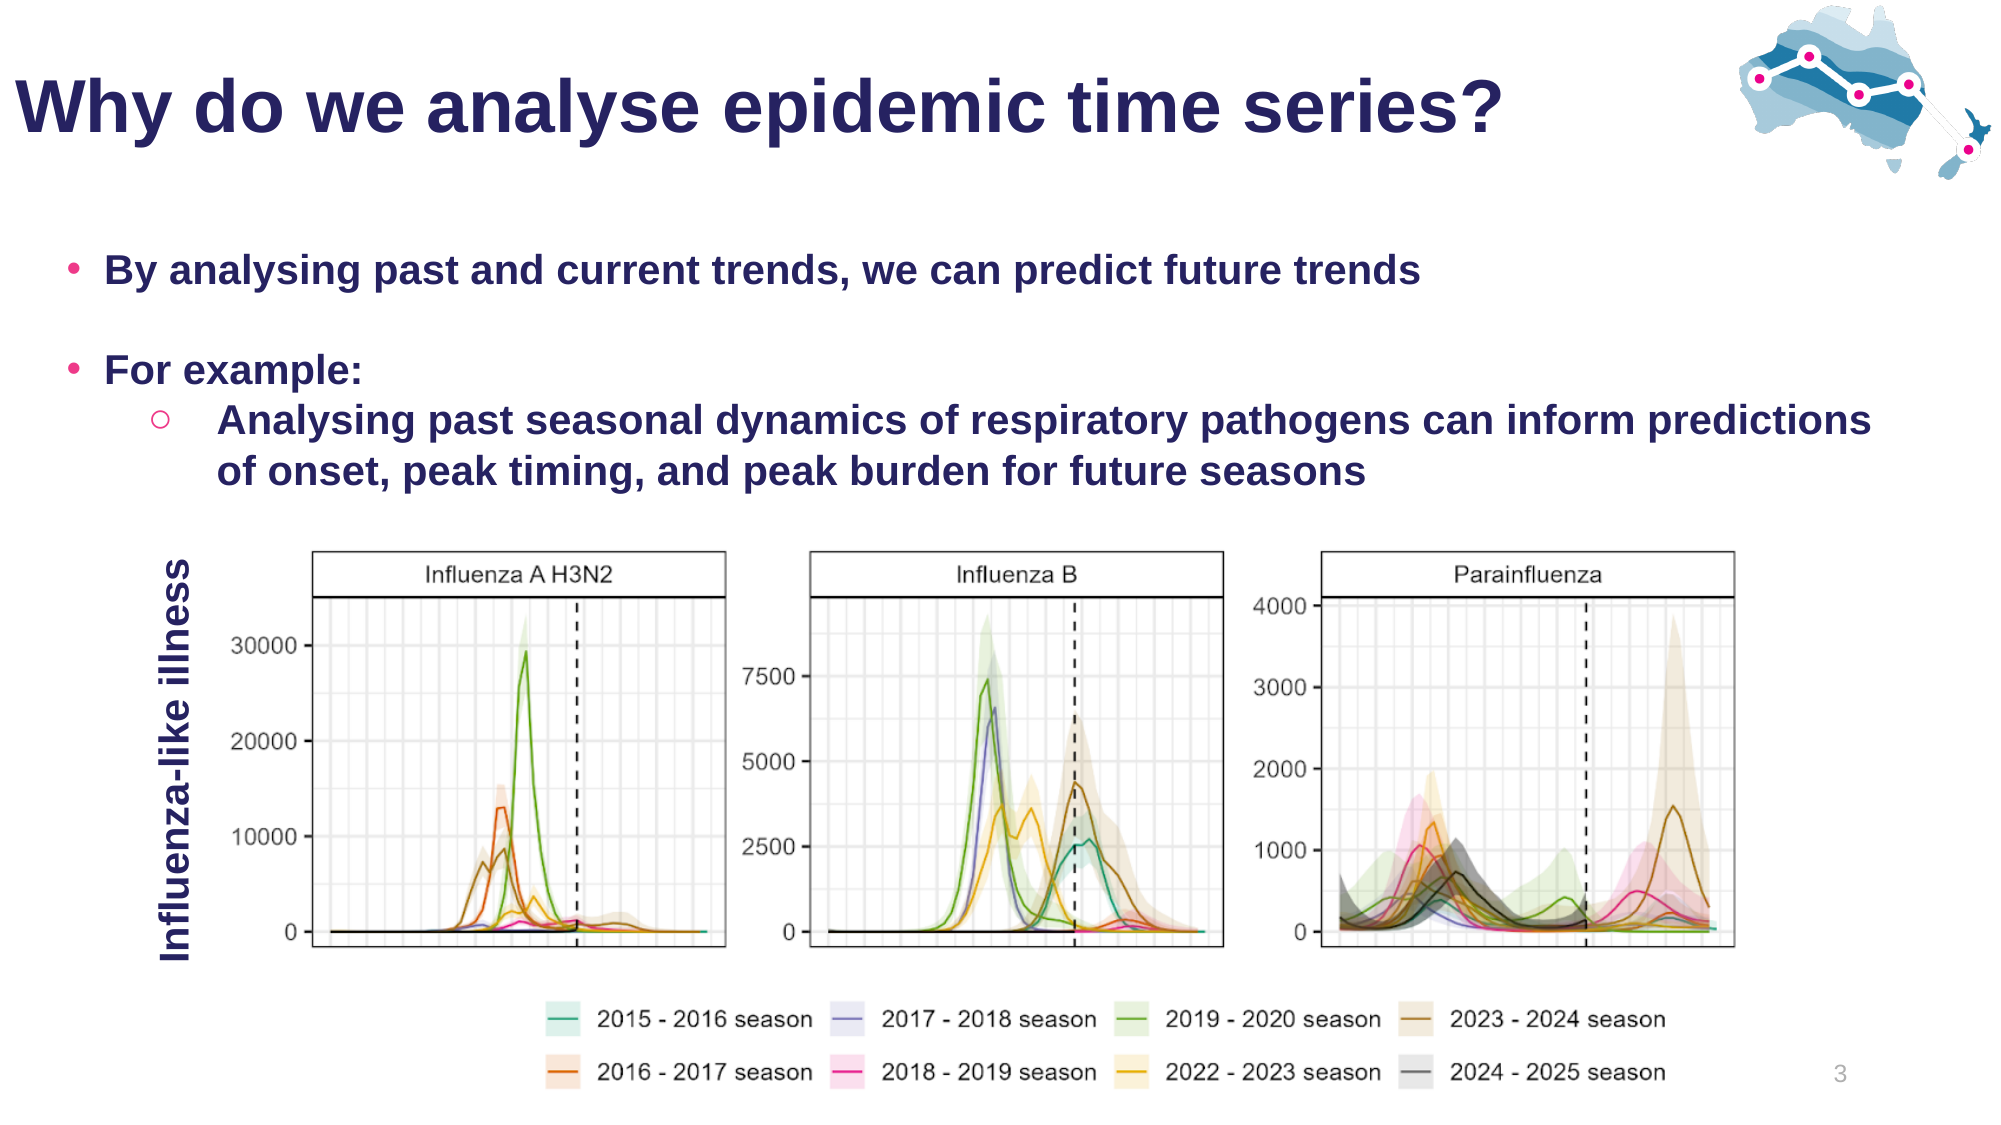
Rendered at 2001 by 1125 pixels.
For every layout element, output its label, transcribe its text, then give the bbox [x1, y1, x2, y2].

slide_number 3 [1693, 1042, 1863, 1103]
text_box Influenza-like illness [139, 538, 211, 979]
title Why do we analyse epidemic time series? [0, 0, 1787, 218]
picture [222, 538, 1748, 956]
text_box By analysing past and current trends, we can predict future trends For example: Analysing past seasonal dynamics of respiratory pathogens can inform predictions of onset, peak timing, and peak burden for future seasons [51, 235, 1918, 1125]
picture [1724, 0, 2000, 185]
picture [532, 974, 1693, 1112]
